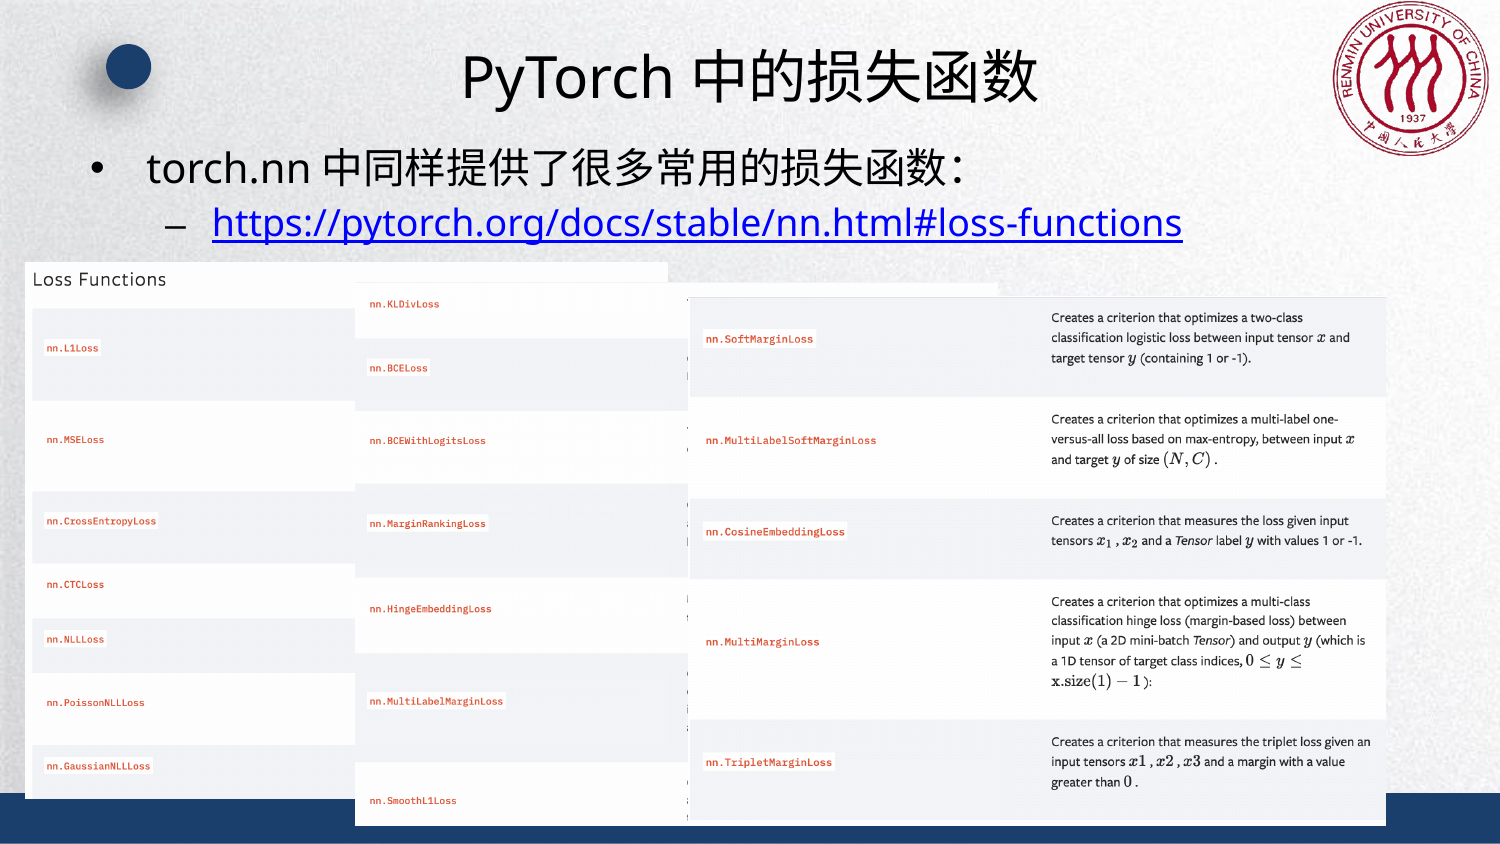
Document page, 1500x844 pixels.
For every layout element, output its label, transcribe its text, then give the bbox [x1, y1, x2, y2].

list torch.nn中同样提供了很多常用的损失函数： https://pytorch.org/docs/stable/nn.html#loss-functions [75, 134, 1425, 781]
picture [0, 0, 1500, 826]
title PyTorch中的损失函数 [75, 33, 1425, 116]
